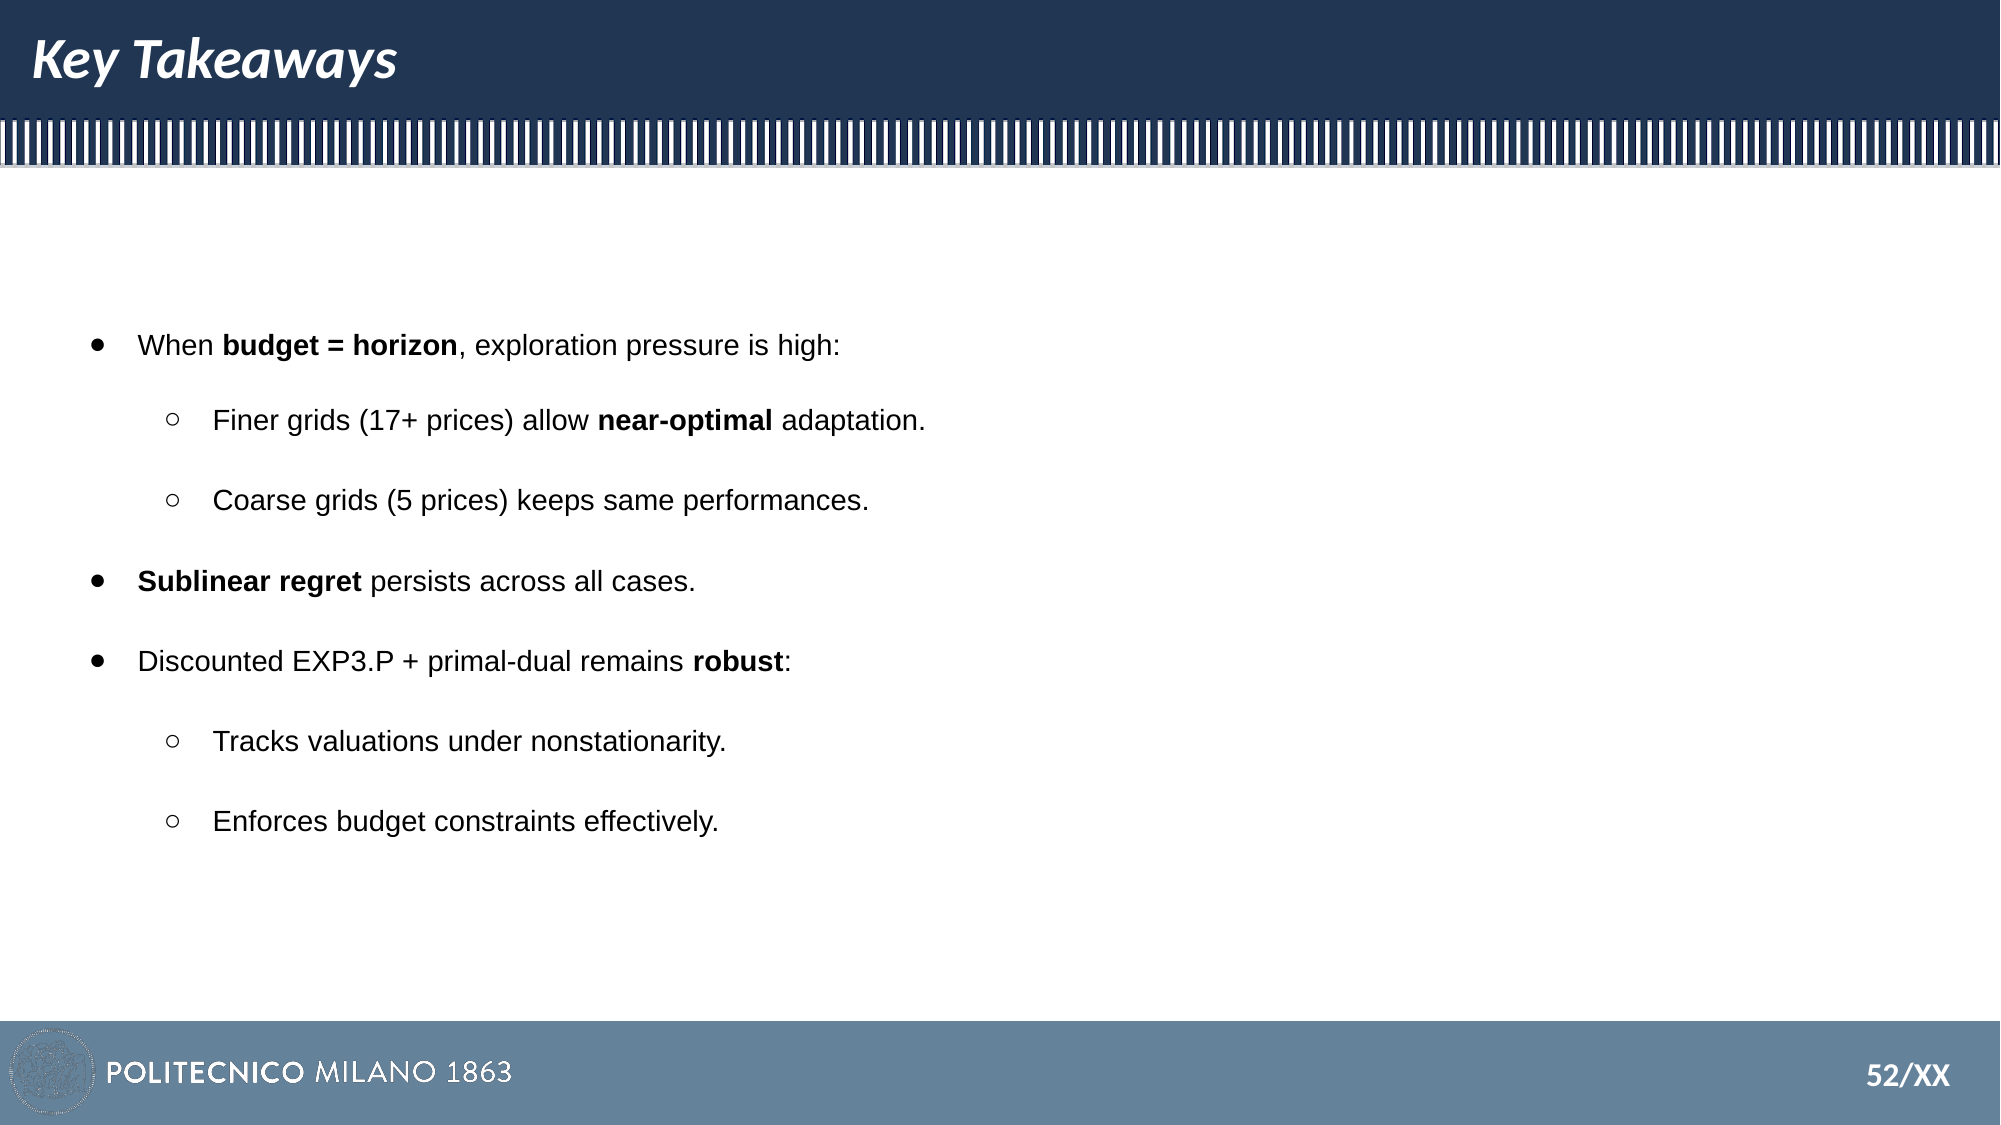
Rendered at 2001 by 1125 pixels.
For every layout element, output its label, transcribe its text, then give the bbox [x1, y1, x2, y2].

picture [0, 1021, 2000, 1125]
slide_number 52/XX [1806, 1043, 1966, 1104]
text_box When budget = horizon, exploration pressure is high: Finer grids (17+ prices) allow near-optimal adaptation. Coarse grids (5 prices) keeps same performances. Sublinear regret persists across all cases. Discounted EXP3.P + primal-dual remains robust: Tracks valuations under nonstationarity. Enforces budget constraints effectively. [47, 305, 1449, 893]
picture [0, 0, 2000, 168]
title Key Takeaways [17, 14, 1161, 104]
